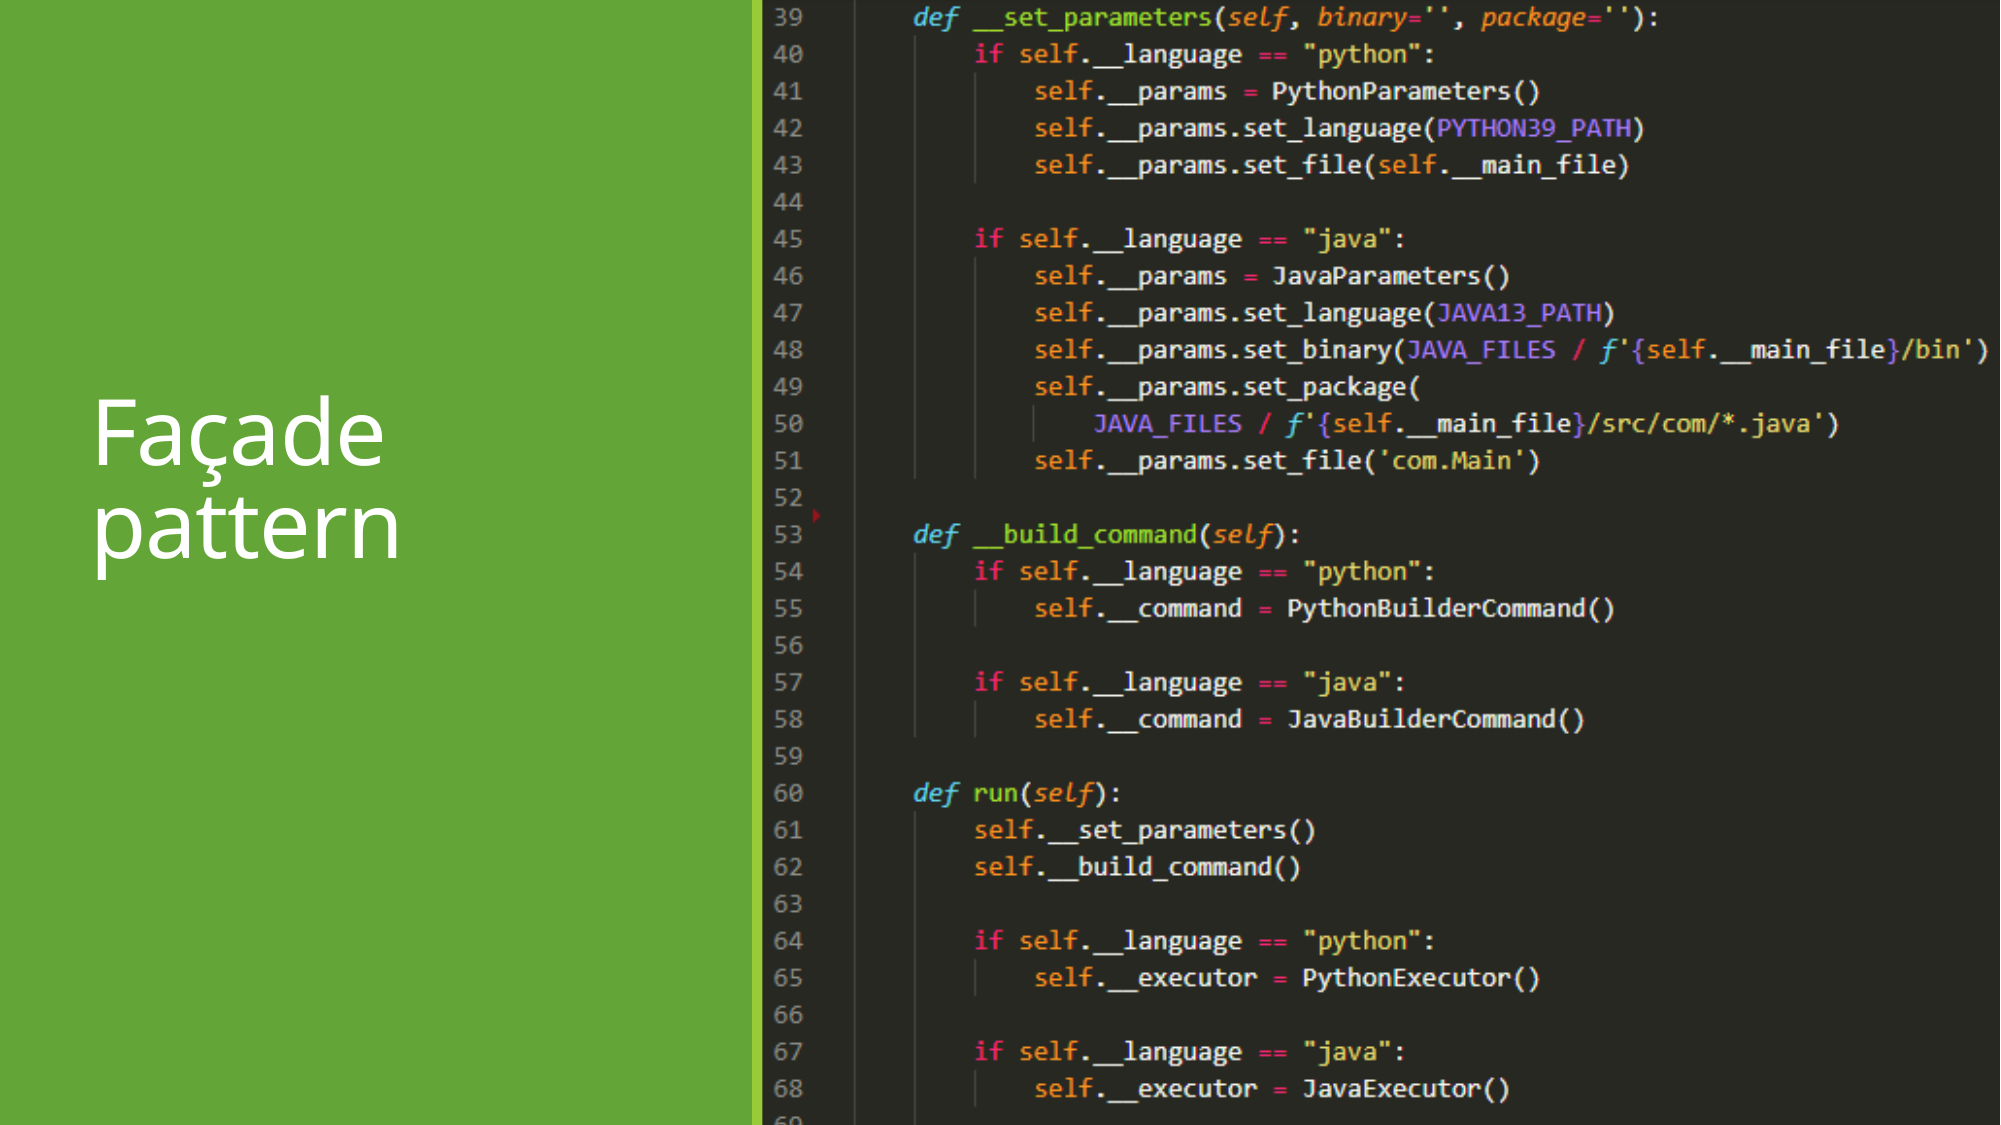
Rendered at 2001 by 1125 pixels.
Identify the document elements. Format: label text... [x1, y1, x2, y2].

text_box [751, 0, 759, 710]
title Façade pattern [75, 104, 676, 585]
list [760, 0, 2000, 1125]
text_box [751, 723, 758, 1125]
text_box [0, 0, 751, 1125]
